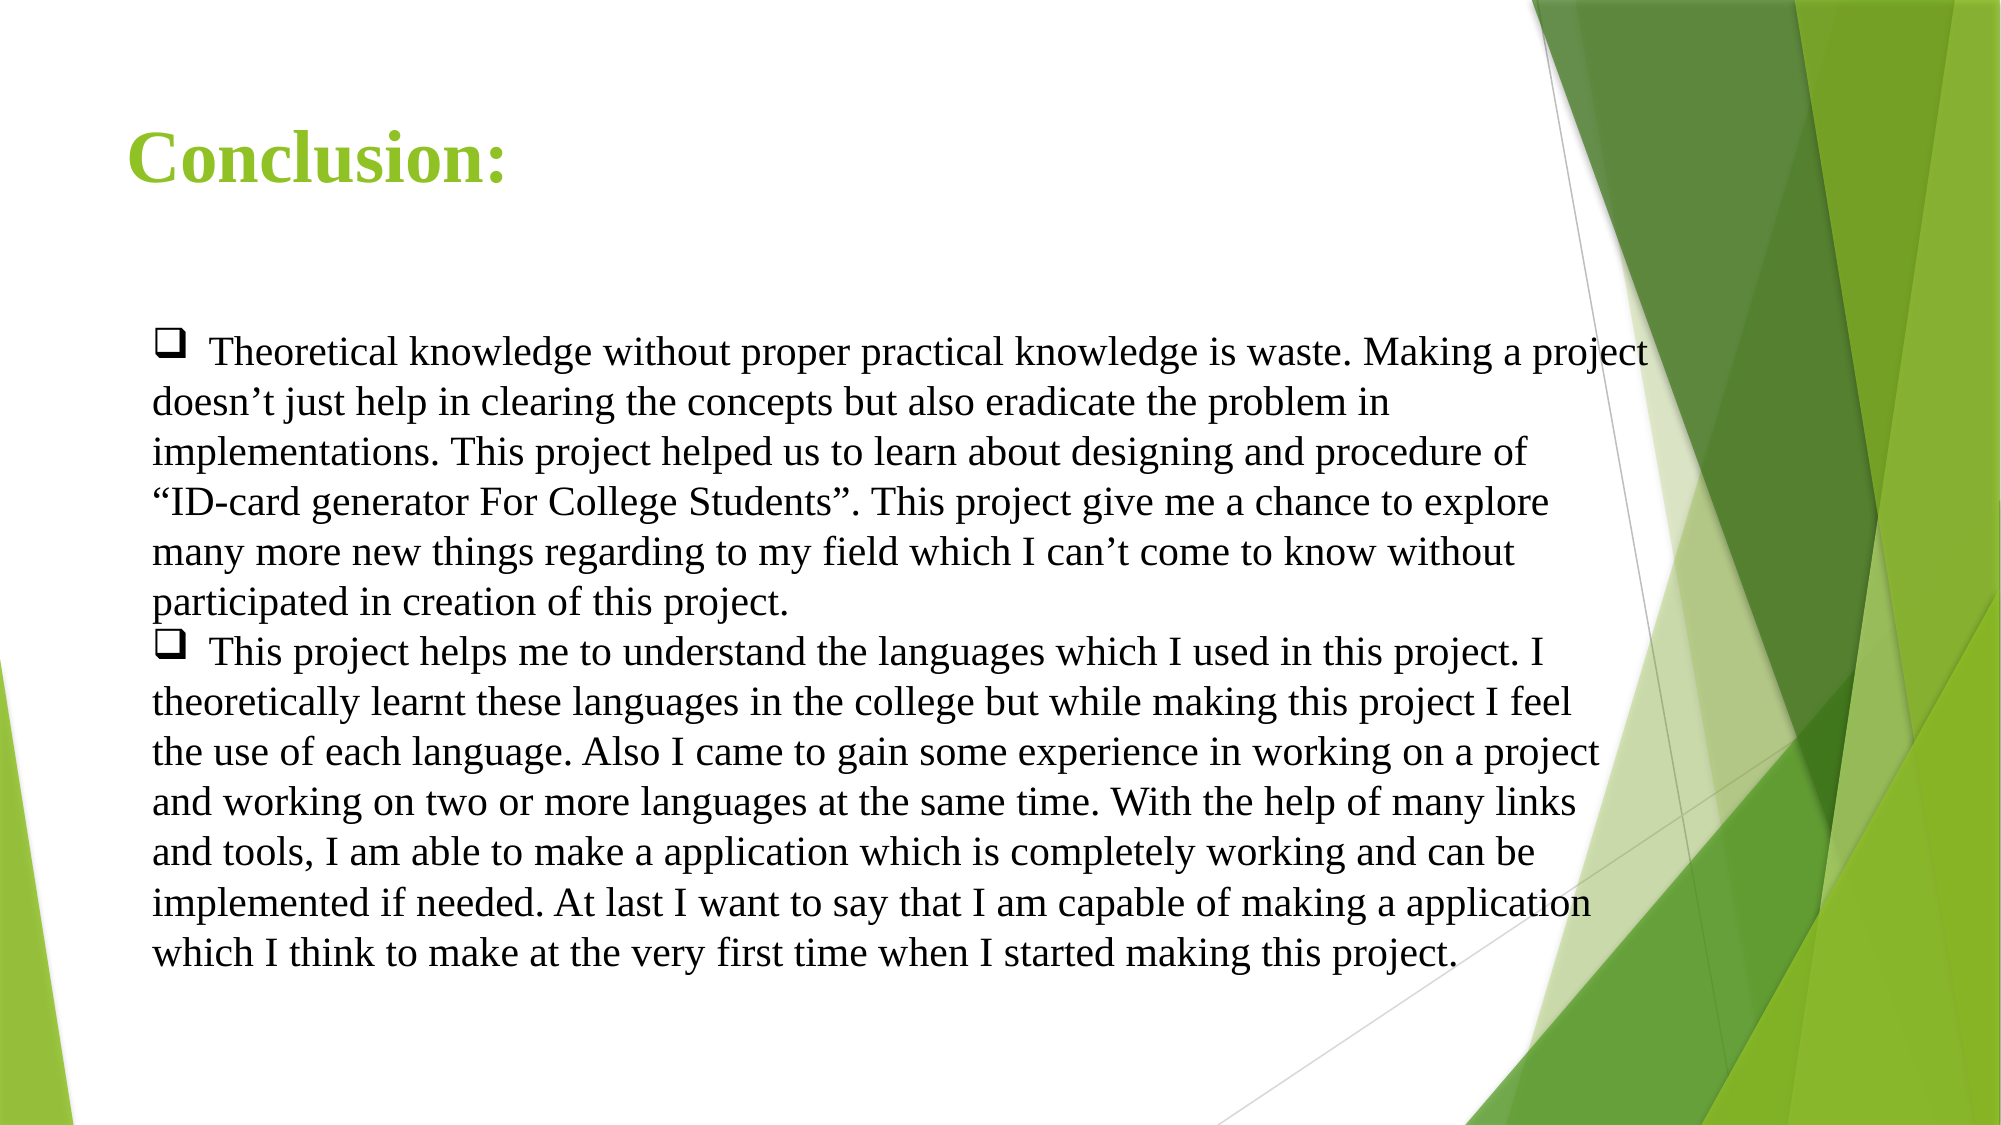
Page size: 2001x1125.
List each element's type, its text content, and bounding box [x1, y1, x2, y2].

title Conclusion: [111, 99, 1522, 317]
text_box Theoretical knowledge without proper practical knowledge is waste. Making a project doesn’t just help in clearing the concepts but also eradicate the problem in implementations. This project helped us to learn about designing and procedure of “ID-card generator For College Students”. This project give me a chance to explore many more new things regarding to my field which I can’t come to know without participated in creation of this project. This project helps me to understand the languages which I used in this project. I theoretically learnt these languages in the college but while making this project I feel the use of each language. Also I came to gain some experience in working on a project and working on two or more languages at the same time. With the help of many links and tools, I am able to make a application which is completely working and can be implemented if needed. At last I want to say that I am capable of making a application which I think to make at the very first time when I started making this project. [137, 316, 1863, 982]
